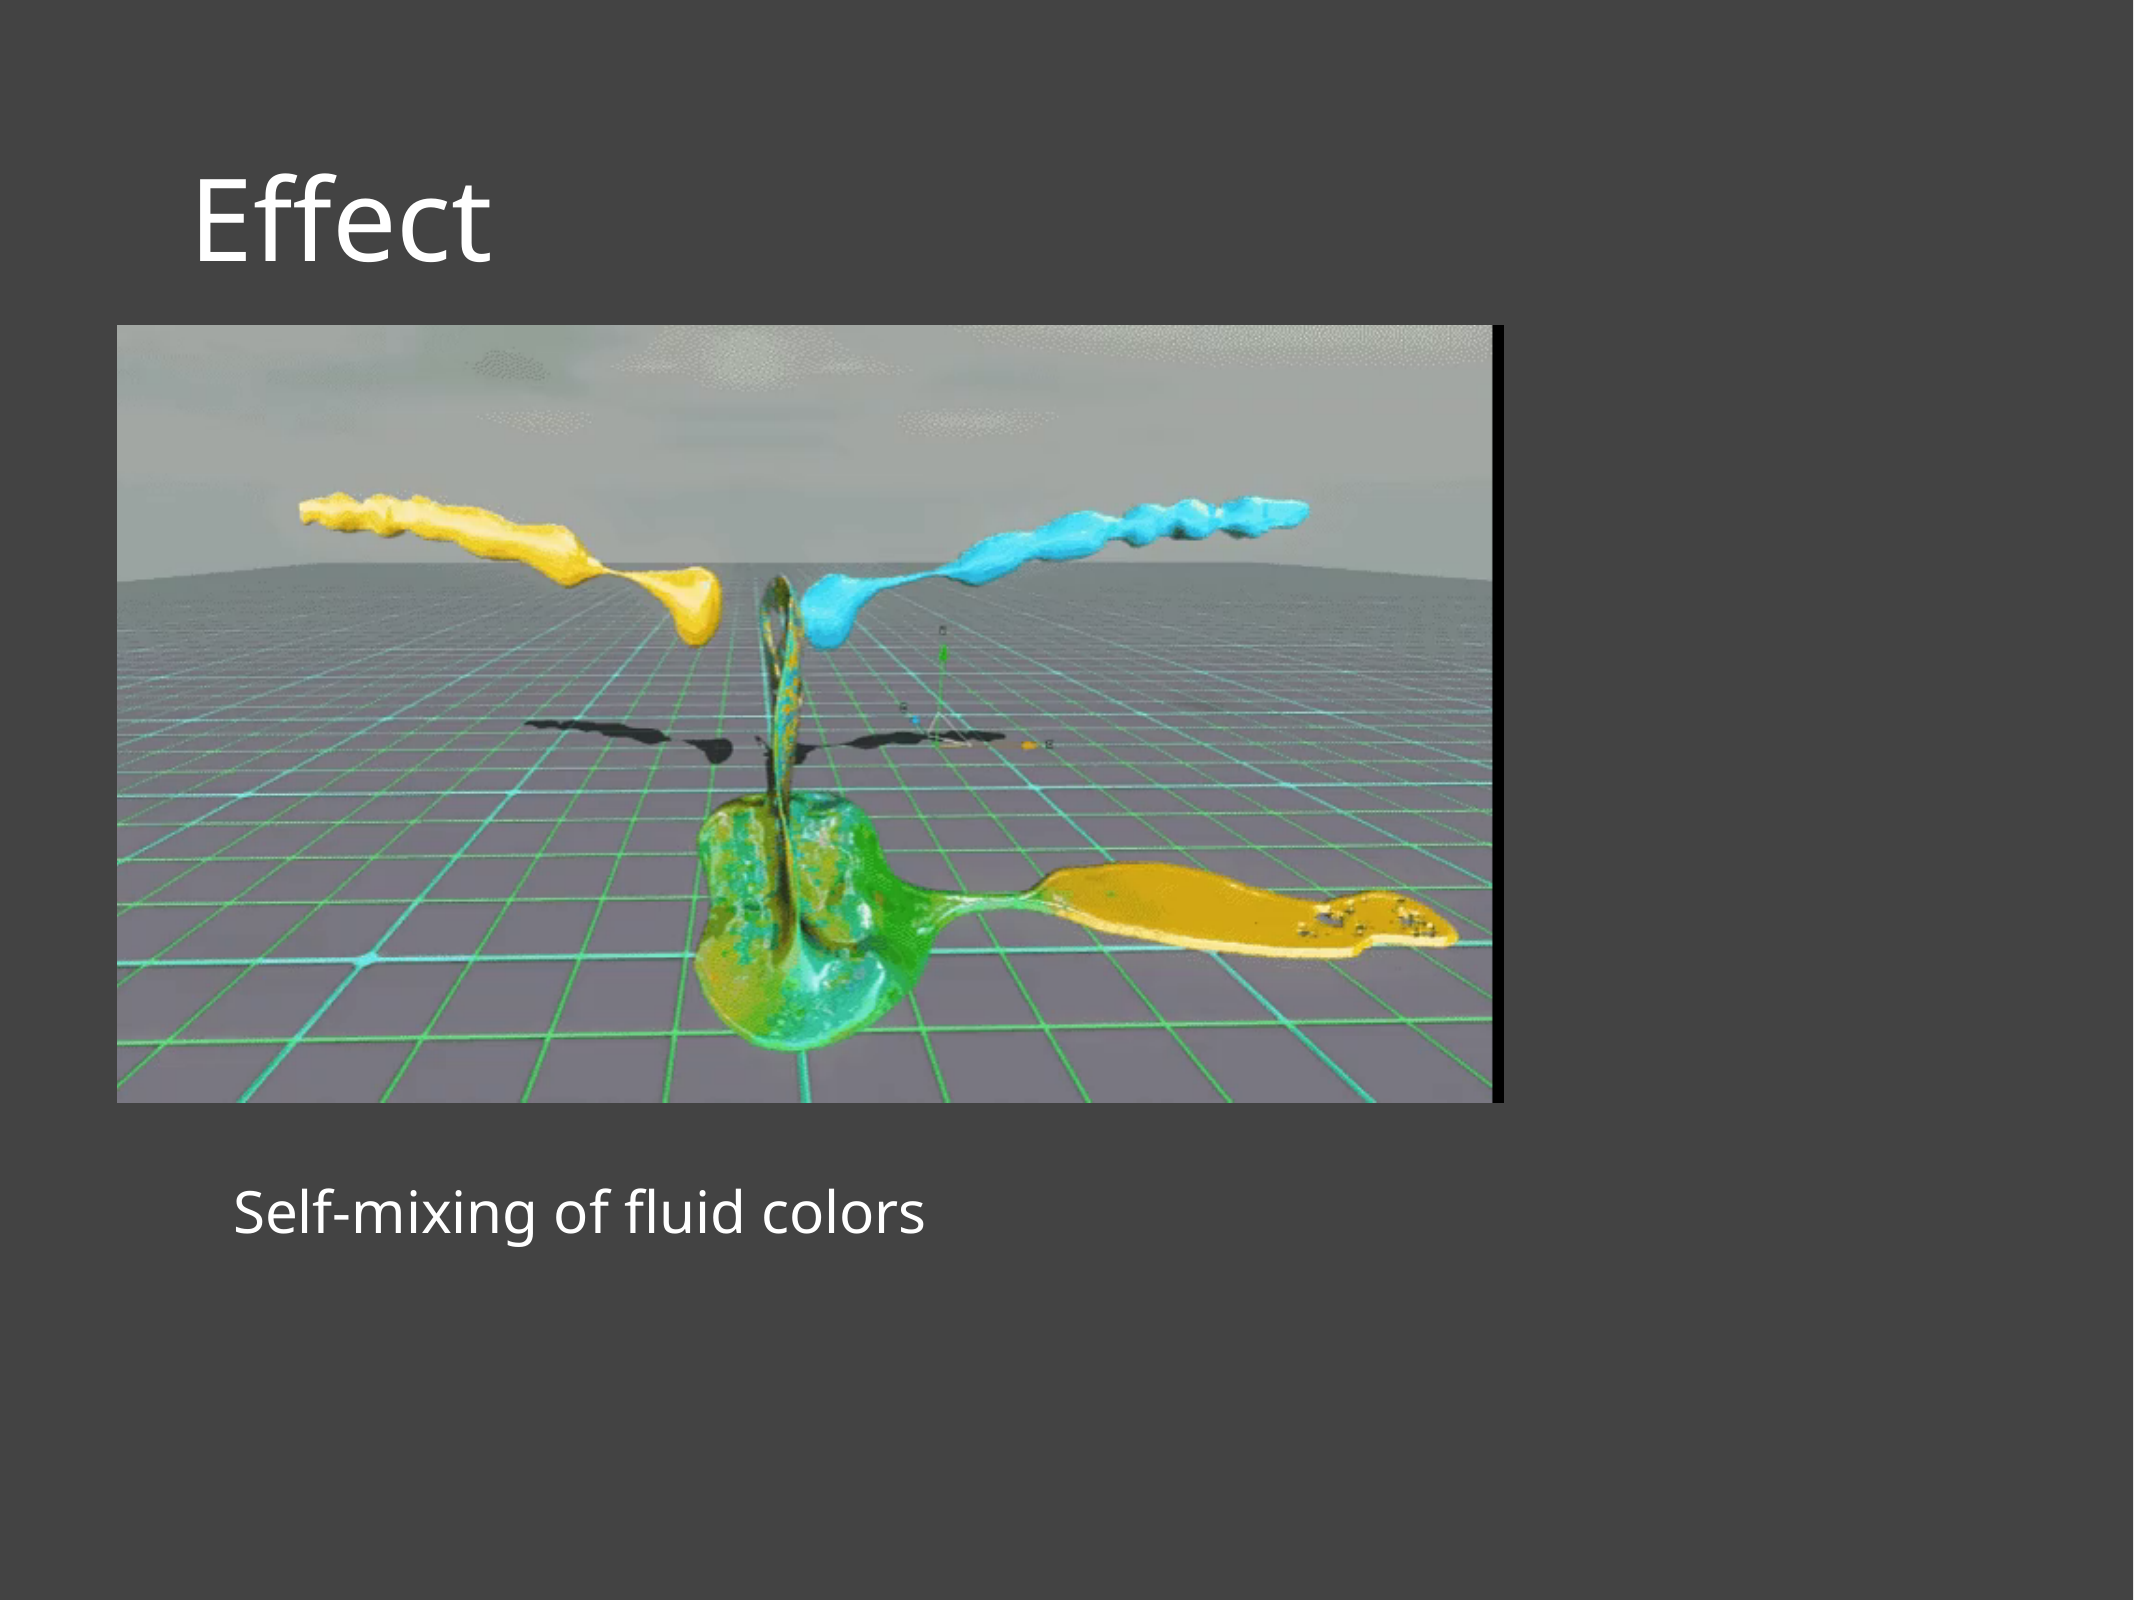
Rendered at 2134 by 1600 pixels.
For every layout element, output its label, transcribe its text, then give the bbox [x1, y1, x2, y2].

title Effect [189, 146, 1944, 286]
list Self-mixing of fluid colors [229, 1175, 1007, 1276]
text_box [116, 324, 1505, 1104]
